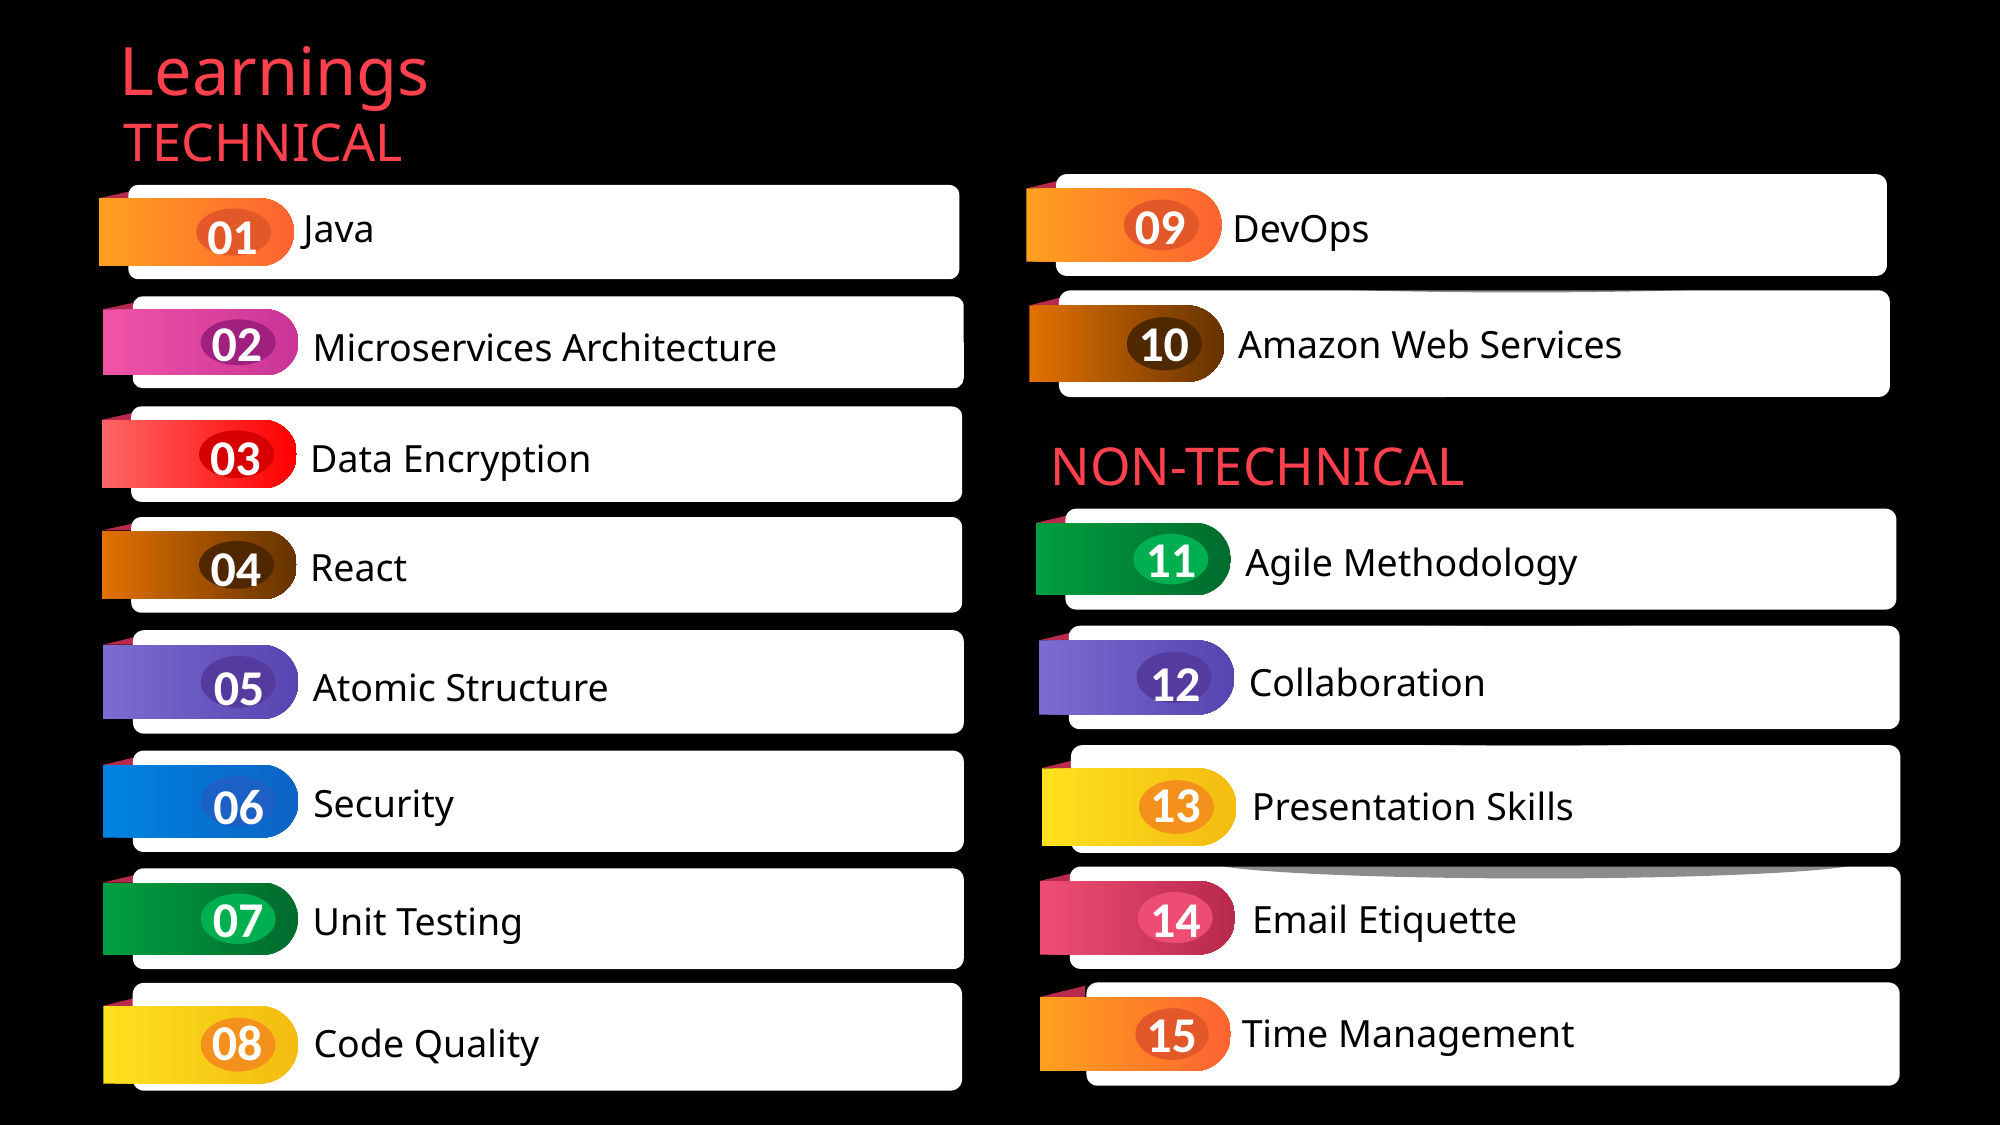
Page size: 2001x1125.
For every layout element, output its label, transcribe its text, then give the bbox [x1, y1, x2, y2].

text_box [98, 184, 960, 295]
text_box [1039, 886, 1901, 981]
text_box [102, 629, 964, 750]
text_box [1026, 173, 1888, 293]
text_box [101, 406, 963, 516]
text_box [102, 296, 964, 406]
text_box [102, 982, 963, 1117]
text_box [1035, 508, 1897, 627]
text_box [1041, 754, 1901, 879]
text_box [1039, 982, 1900, 1103]
text_box TECHNICAL [108, 101, 461, 179]
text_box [102, 868, 964, 983]
text_box Learnings [104, 21, 584, 117]
text_box NON-TECHNICAL [1035, 429, 1669, 503]
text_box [102, 750, 965, 867]
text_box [101, 516, 963, 629]
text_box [1029, 297, 1891, 420]
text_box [1038, 629, 1900, 747]
